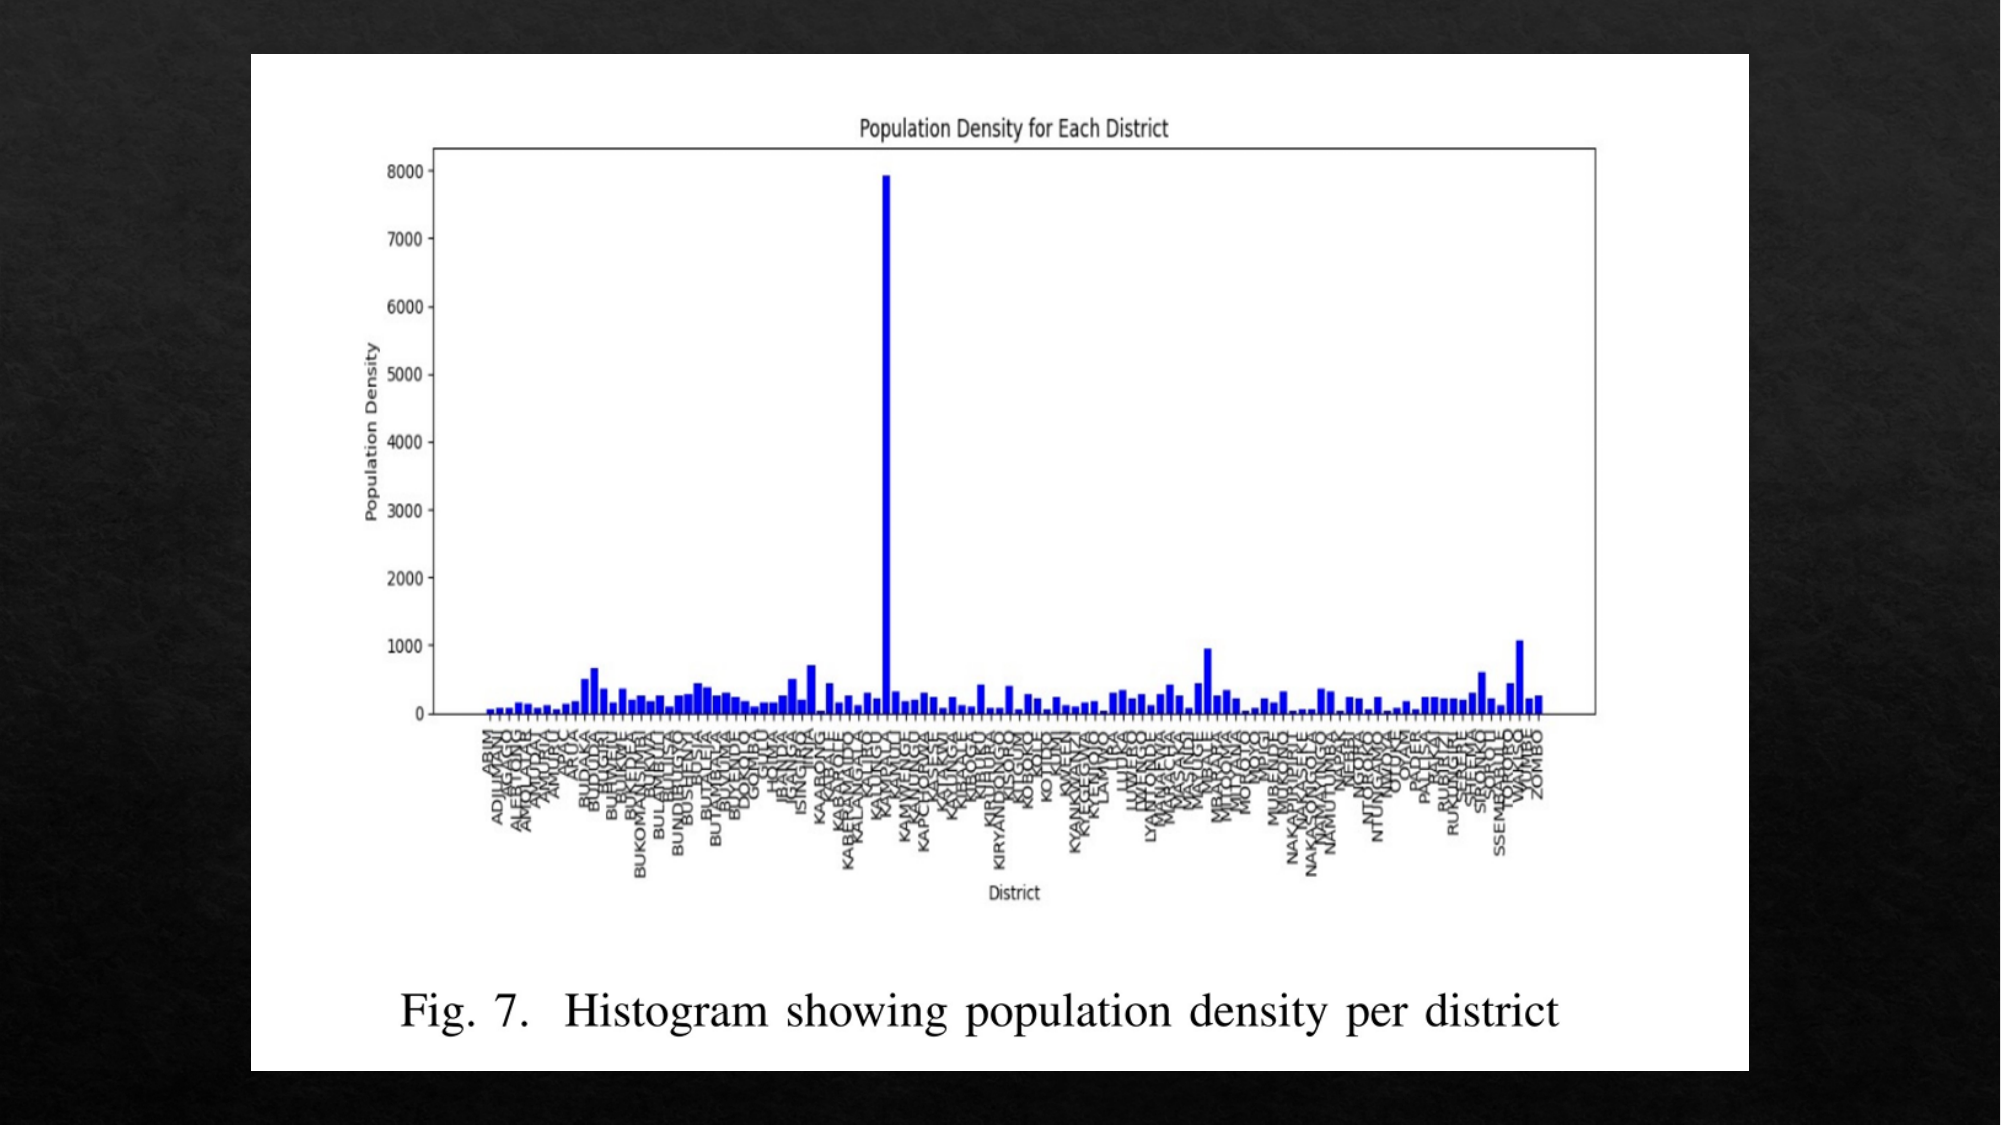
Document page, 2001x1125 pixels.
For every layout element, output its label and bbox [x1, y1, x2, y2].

picture [251, 53, 1749, 1072]
